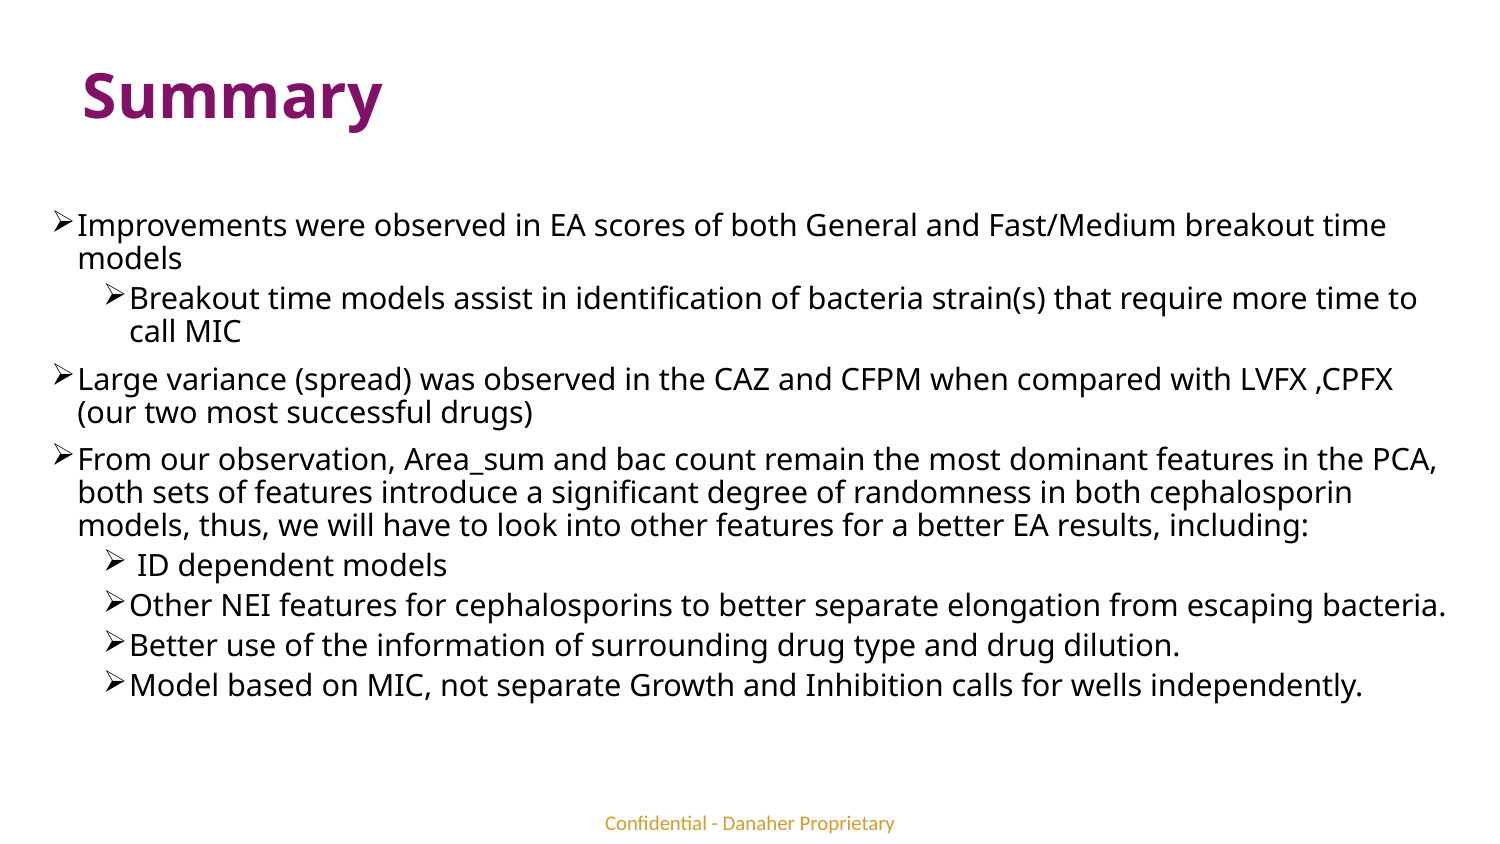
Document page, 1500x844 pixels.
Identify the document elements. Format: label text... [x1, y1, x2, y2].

list Improvements were observed in EA scores of both General and Fast/Medium breakout time models Breakout time models assist in identification of bacteria strain(s) that require more time to call MIC Large variance (spread) was observed in the CAZ and CFPM when compared with LVFX ,CPFX (our two most successful drugs) From our observation, Area_sum and bac count remain the most dominant features in the PCA, both sets of features introduce a significant degree of randomness in both cephalosporin models, thus, we will have to look into other features for a better EA results, including: ID dependent models Other NEI features for cephalosporins to better separate elongation from escaping bacteria. Better use of the information of surrounding drug type and drug dilution. Model based on MIC, not separate Growth and Inhibition calls for wells independently. [36, 152, 1464, 760]
text_box Summary [82, 65, 1425, 125]
